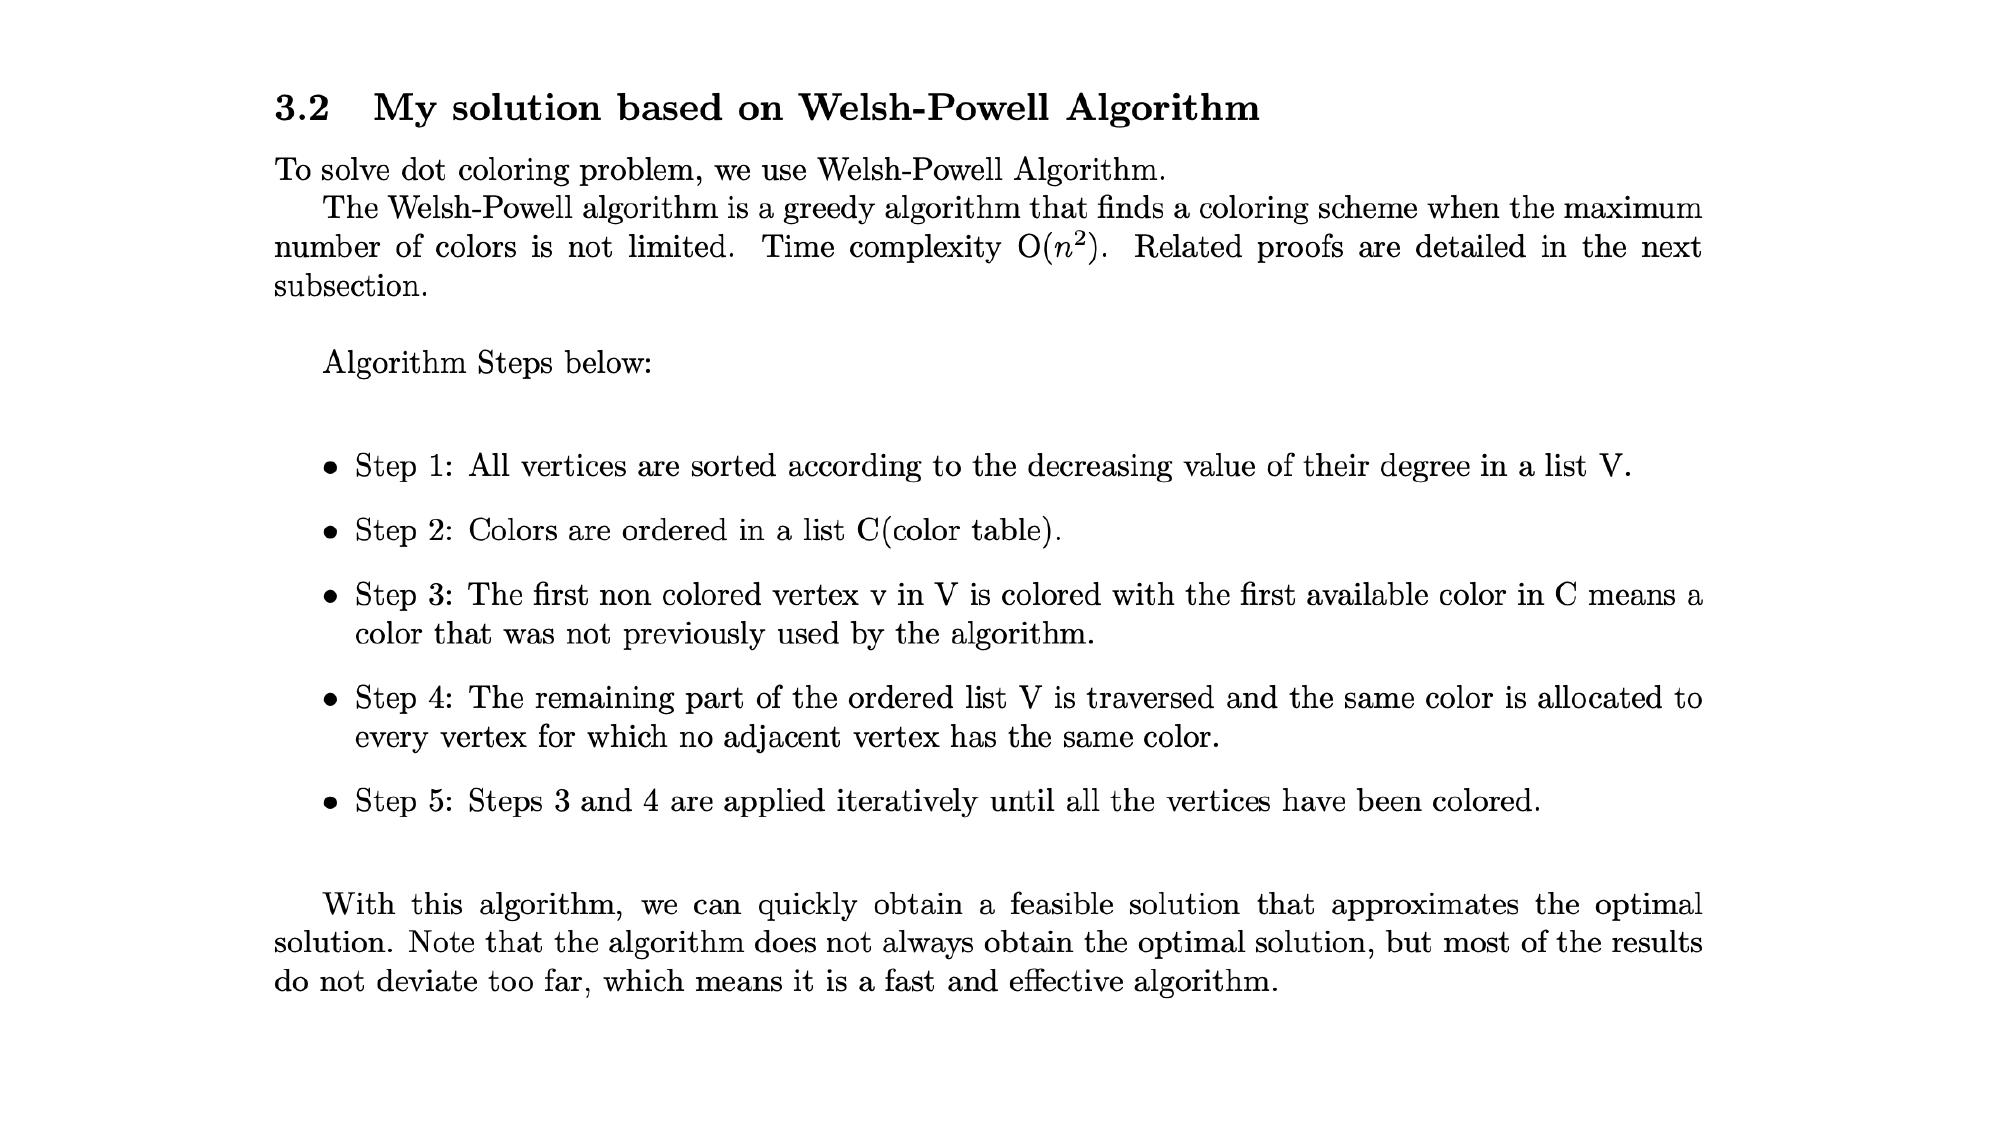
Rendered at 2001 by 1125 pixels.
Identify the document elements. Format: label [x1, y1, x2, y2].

picture [234, 69, 1766, 1056]
